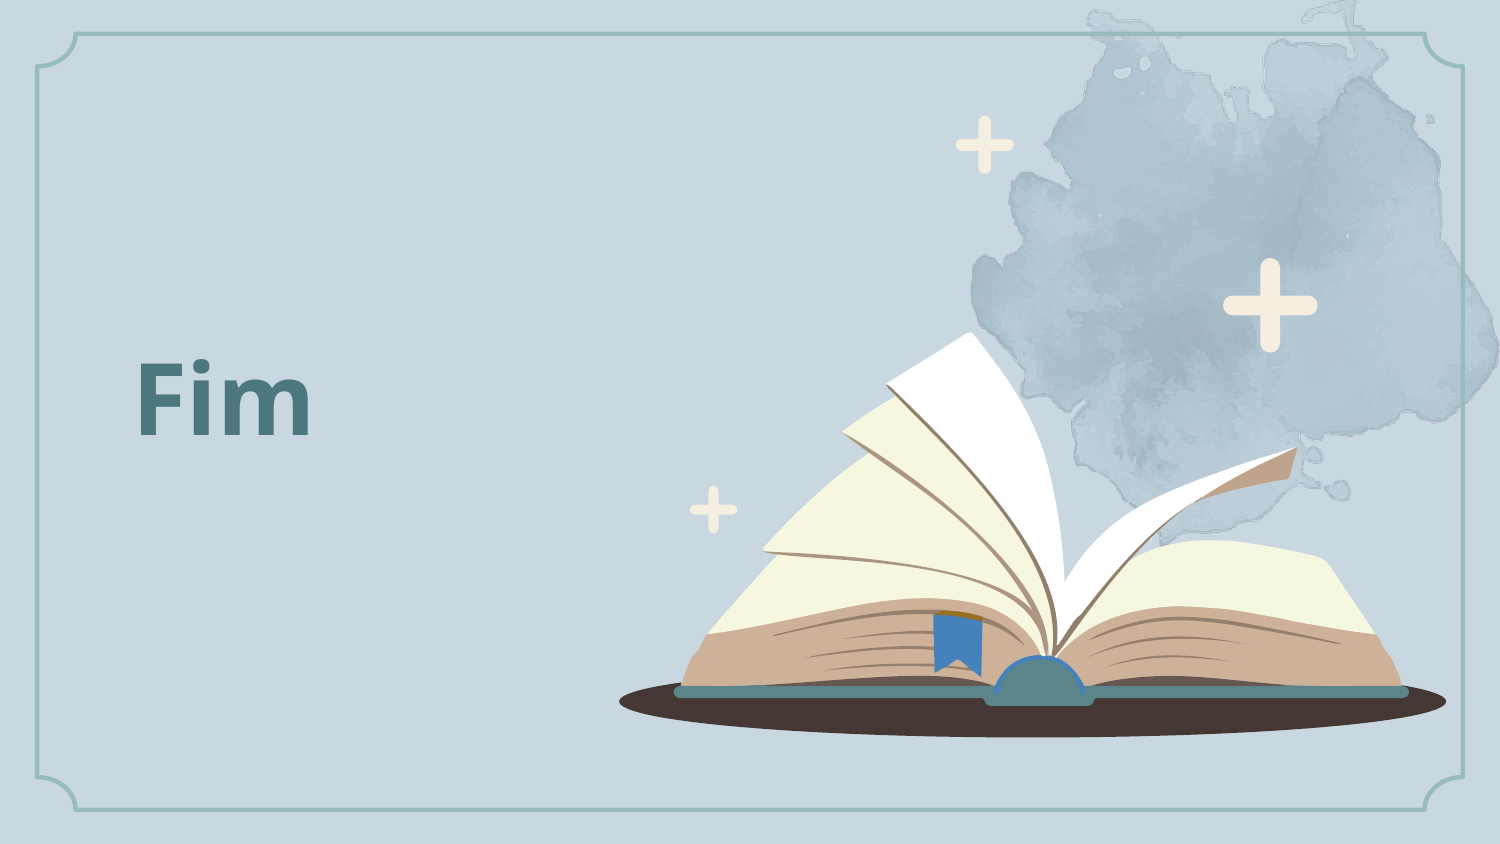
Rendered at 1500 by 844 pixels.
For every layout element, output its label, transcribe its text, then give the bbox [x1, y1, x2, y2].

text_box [618, 332, 1447, 738]
text_box [955, 115, 1014, 174]
text_box [1223, 257, 1318, 330]
title Fim [117, 257, 650, 534]
